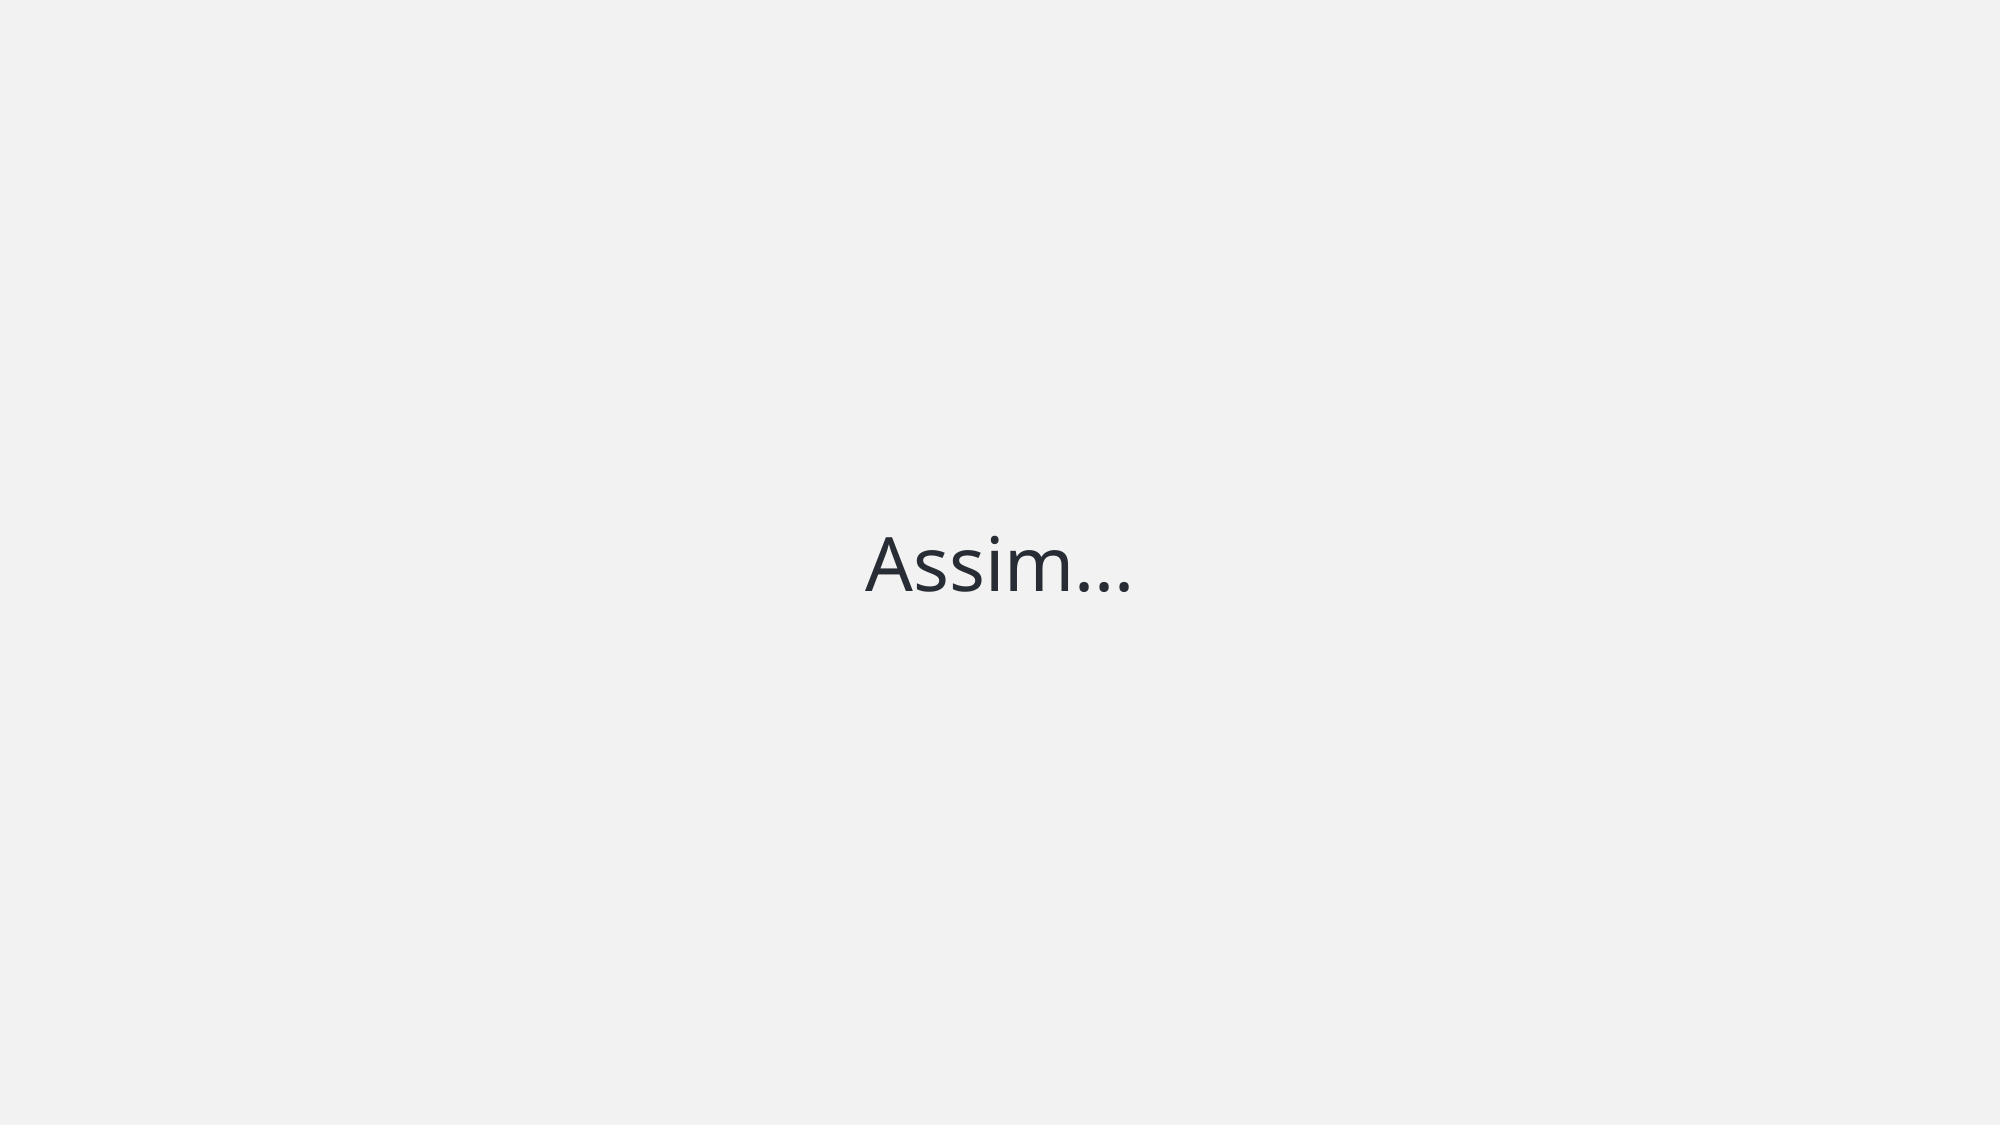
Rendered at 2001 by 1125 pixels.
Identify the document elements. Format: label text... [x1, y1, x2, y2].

title Assim... [137, 483, 1863, 651]
